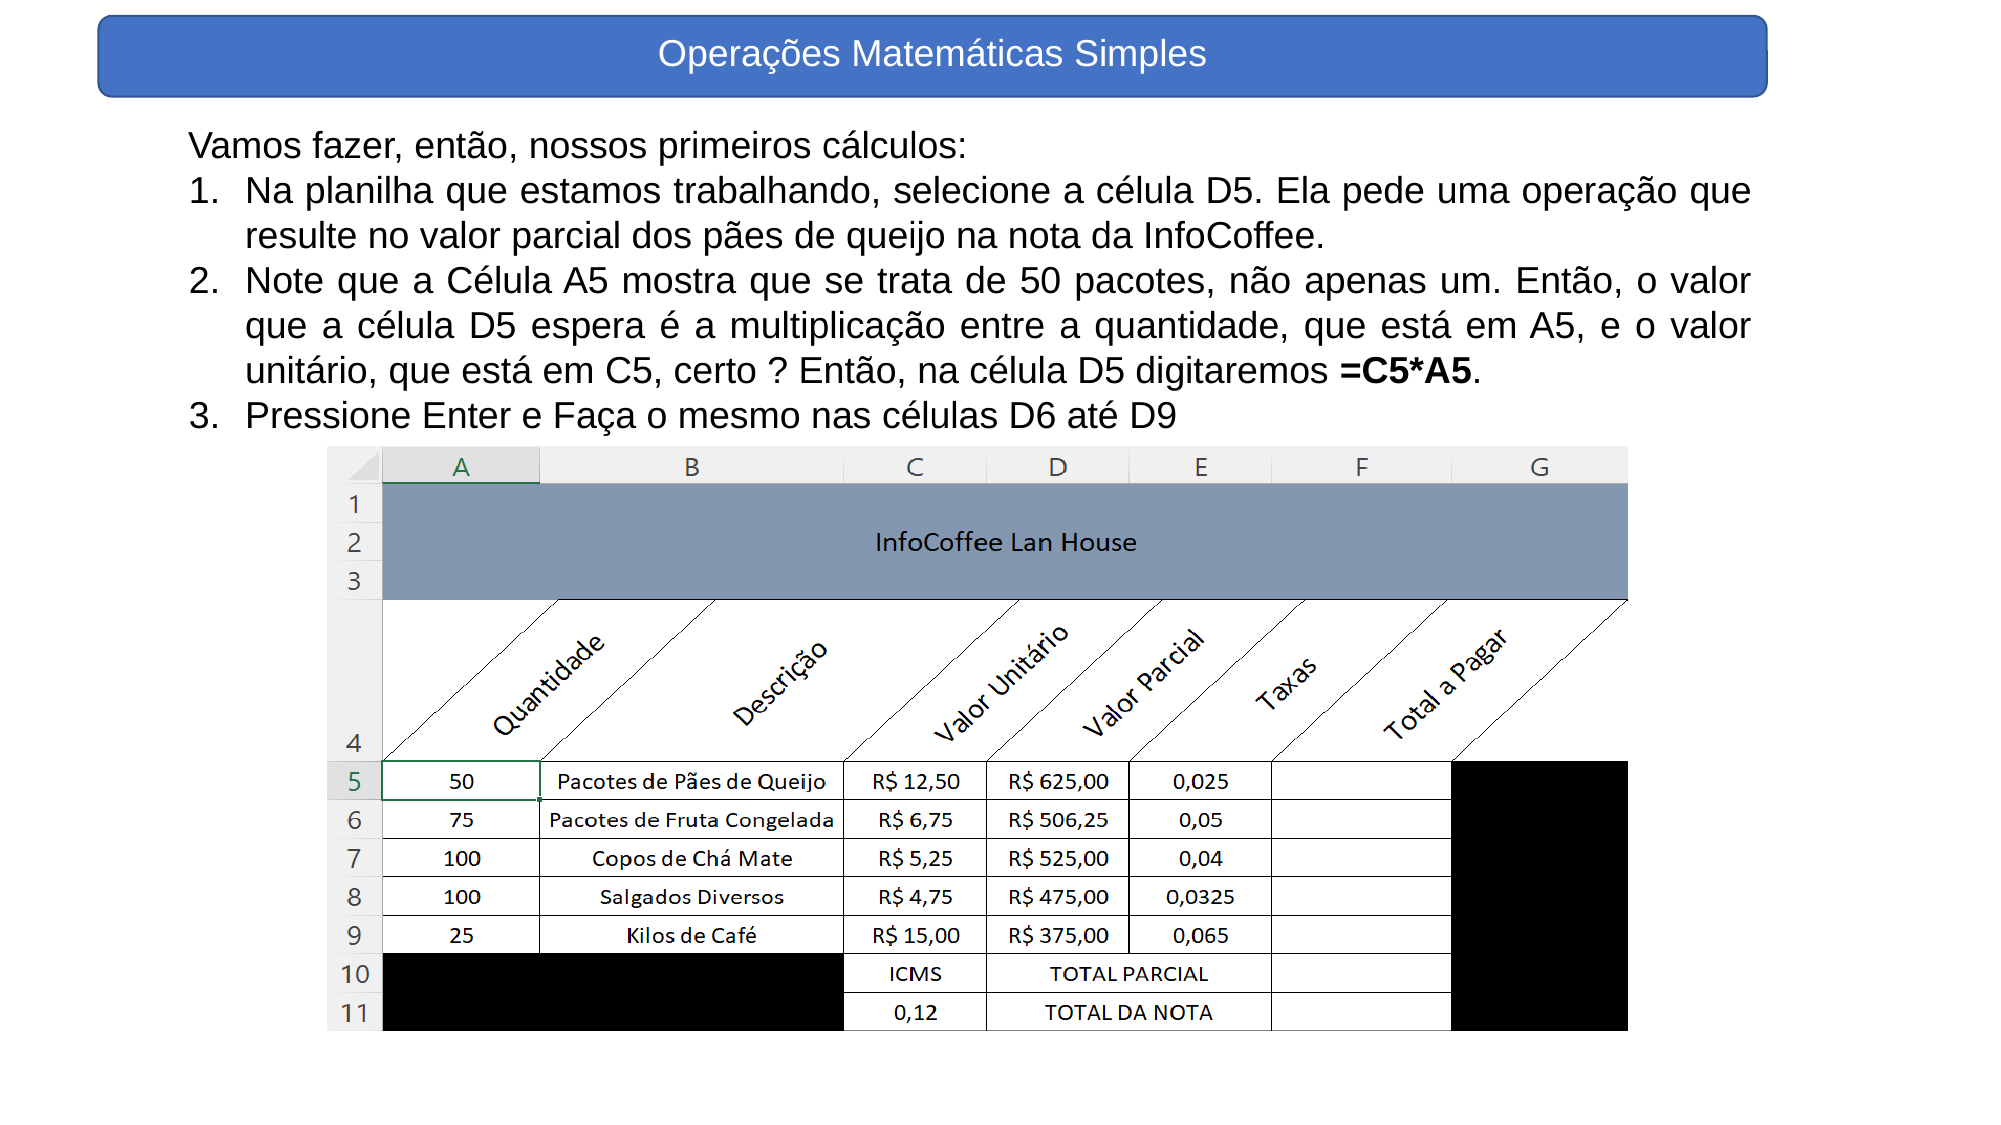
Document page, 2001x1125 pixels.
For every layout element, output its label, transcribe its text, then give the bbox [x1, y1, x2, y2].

text_box Vamos fazer, então, nossos primeiros cálculos: Na planilha que estamos trabalhando, selecione a célula D5. Ela pede uma operação que resulte no valor parcial dos pães de queijo na nota da InfoCoffee. Note que a Célula A5 mostra que se trata de 50 pacotes, não apenas um. Então, o valor que a célula D5 espera é a multiplicação entre a quantidade, que está em A5, e o valor unitário, que está em C5, certo ? Então, na célula D5 digitaremos =C5*A5. Pressione Enter e Faça o mesmo nas células D6 até D9 [98, 113, 1767, 443]
picture [327, 446, 1628, 1032]
text_box [97, 24, 1768, 98]
text_box [100, 14, 1765, 21]
text_box Operações Matemáticas Simples [98, 21, 1767, 82]
